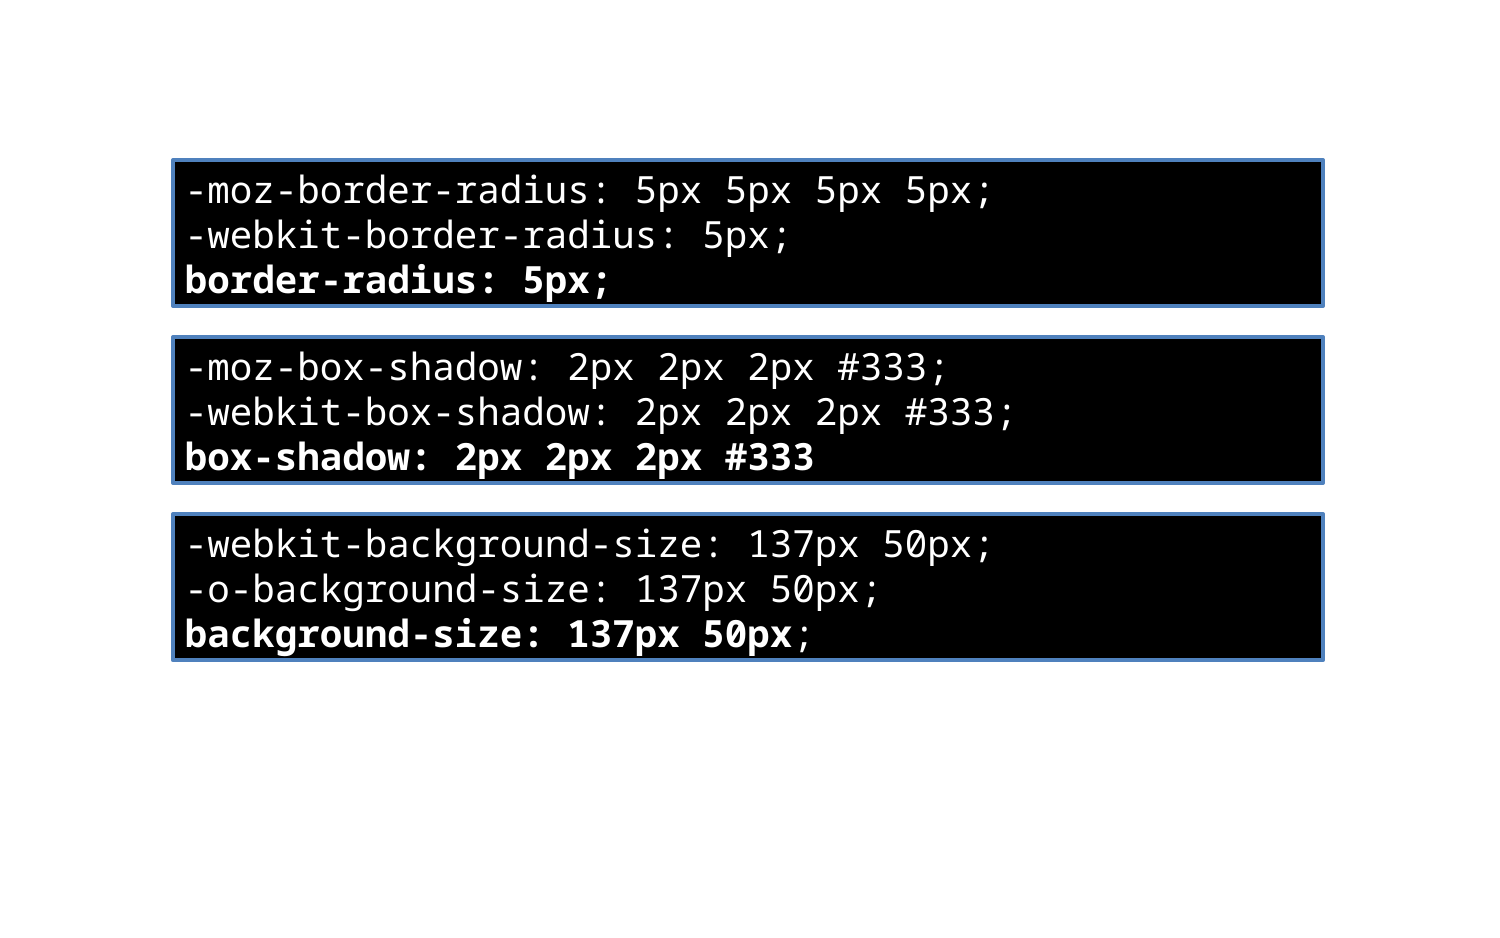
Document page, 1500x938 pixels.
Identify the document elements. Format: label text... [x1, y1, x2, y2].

text_box -moz-border-radius: 5px 5px 5px 5px; -webkit-border-radius: 5px; border-radius: 5px; [171, 158, 1325, 308]
text_box -moz-box-shadow: 2px 2px 2px #333; -webkit-box-shadow: 2px 2px 2px #333; box-shadow: 2px 2px 2px #333; [171, 335, 1325, 485]
text_box -webkit-background-size: 137px 50px; -o-background-size: 137px 50px; background-size: 137px 50px; [171, 512, 1325, 662]
